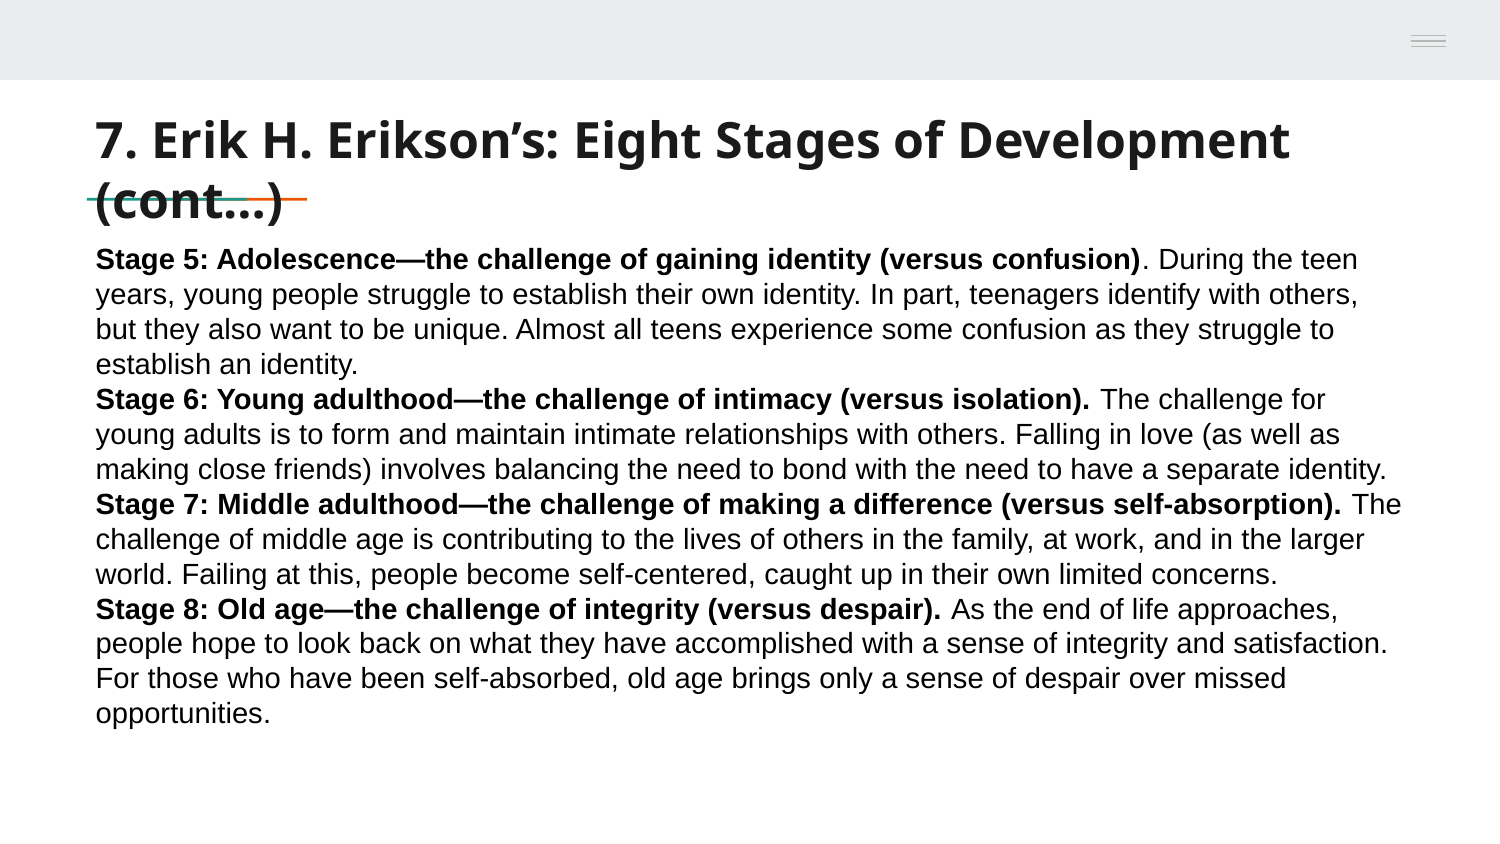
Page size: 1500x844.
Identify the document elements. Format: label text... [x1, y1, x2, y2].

text_box Stage 5: Adolescence—the challenge of gaining identity (versus confusion). During the teen years, young people struggle to establish their own identity. In part, teenagers identify with others, but they also want to be unique. Almost all teens experience some confusion as they struggle to establish an identity. Stage 6: Young adulthood—the challenge of intimacy (versus isolation). The challenge for young adults is to form and maintain intimate relationships with others. Falling in love (as well as making close friends) involves balancing the need to bond with the need to have a separate identity. Stage 7: Middle adulthood—the challenge of making a difference (versus self-absorption). The challenge of middle age is contributing to the lives of others in the family, at work, and in the larger world. Failing at this, people become self-centered, caught up in their own limited concerns. Stage 8: Old age—the challenge of integrity (versus despair). As the end of life approaches, people hope to look back on what they have accomplished with a sense of integrity and satisfaction. For those who have been self-absorbed, old age brings only a sense of despair over missed opportunities. [80, 232, 1421, 738]
title 7. Erik H. Erikson’s: Eight Stages of Development (cont…) [80, 93, 1421, 182]
